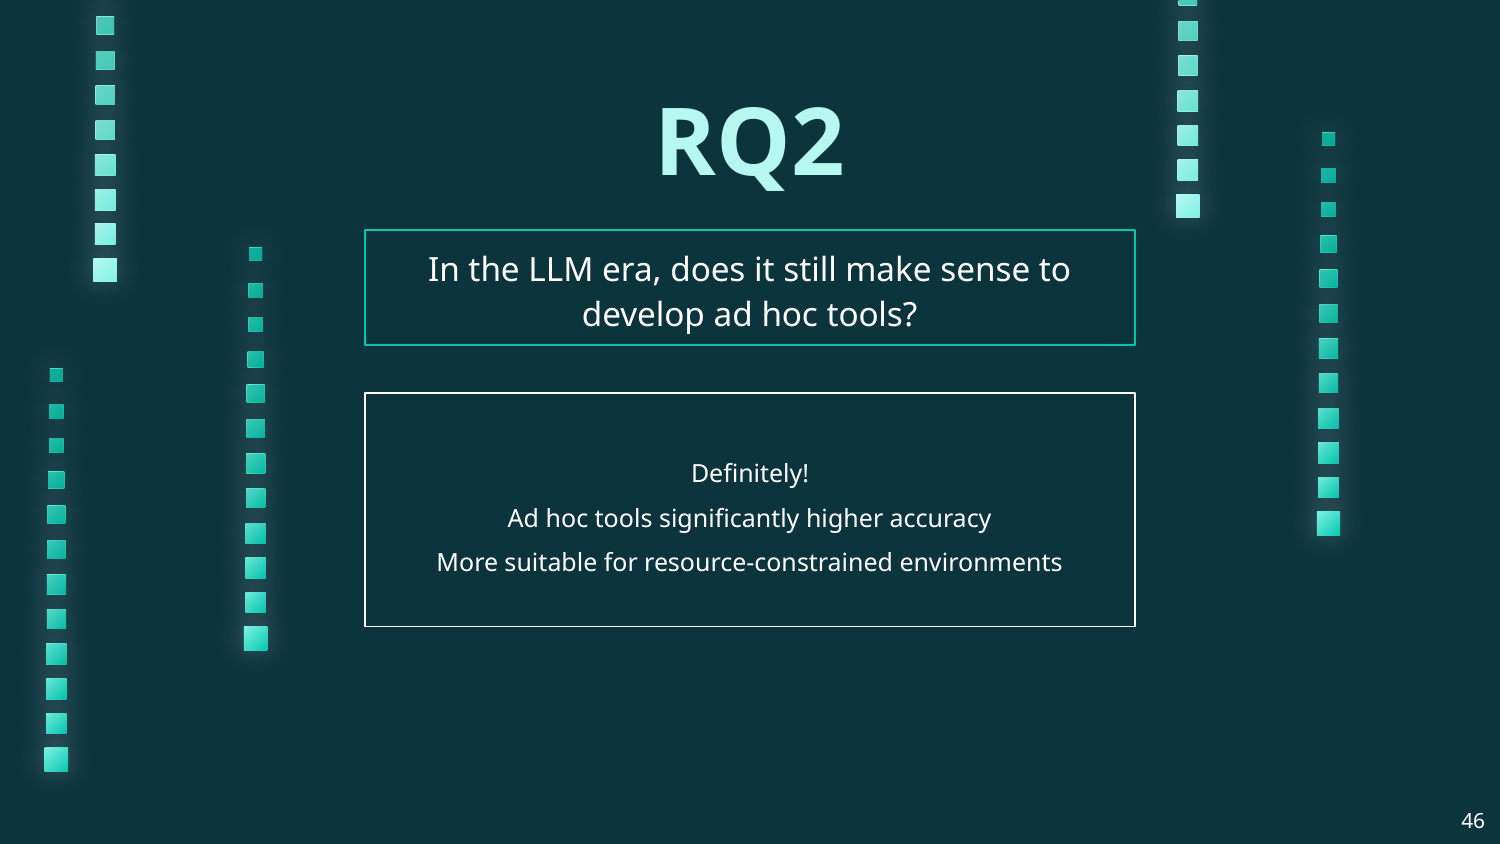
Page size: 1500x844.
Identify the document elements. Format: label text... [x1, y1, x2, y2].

text_box Definitely! Ad hoc tools significantly higher accuracy More suitable for resource-constrained environments [364, 392, 1136, 627]
text_box 46 [1408, 789, 1500, 844]
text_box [1175, 0, 1200, 218]
title RQ2 [364, 83, 1136, 210]
subtitle In the LLM era, does it still make sense to develop ad hoc tools? [364, 229, 1136, 346]
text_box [1316, 132, 1341, 536]
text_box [243, 247, 268, 651]
